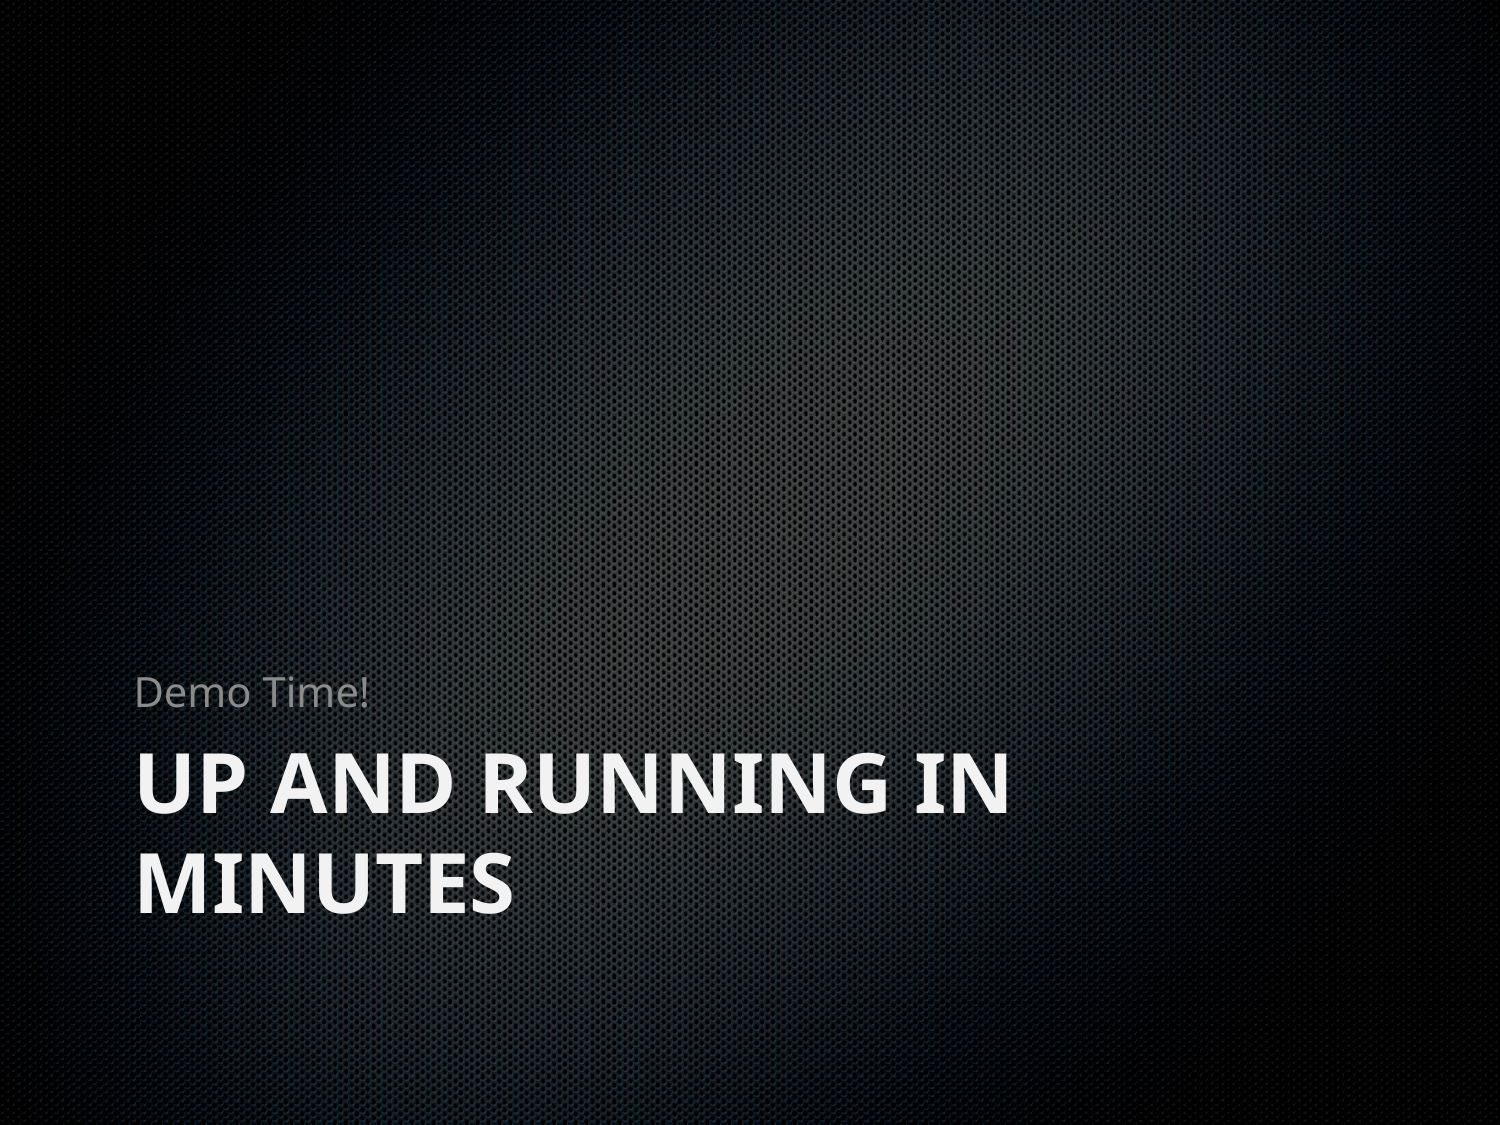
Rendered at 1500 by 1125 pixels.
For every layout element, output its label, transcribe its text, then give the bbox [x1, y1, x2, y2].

title Up and Running in Minutes [118, 723, 1394, 947]
list Demo Time! [118, 476, 1394, 723]
picture [0, 0, 1500, 1125]
